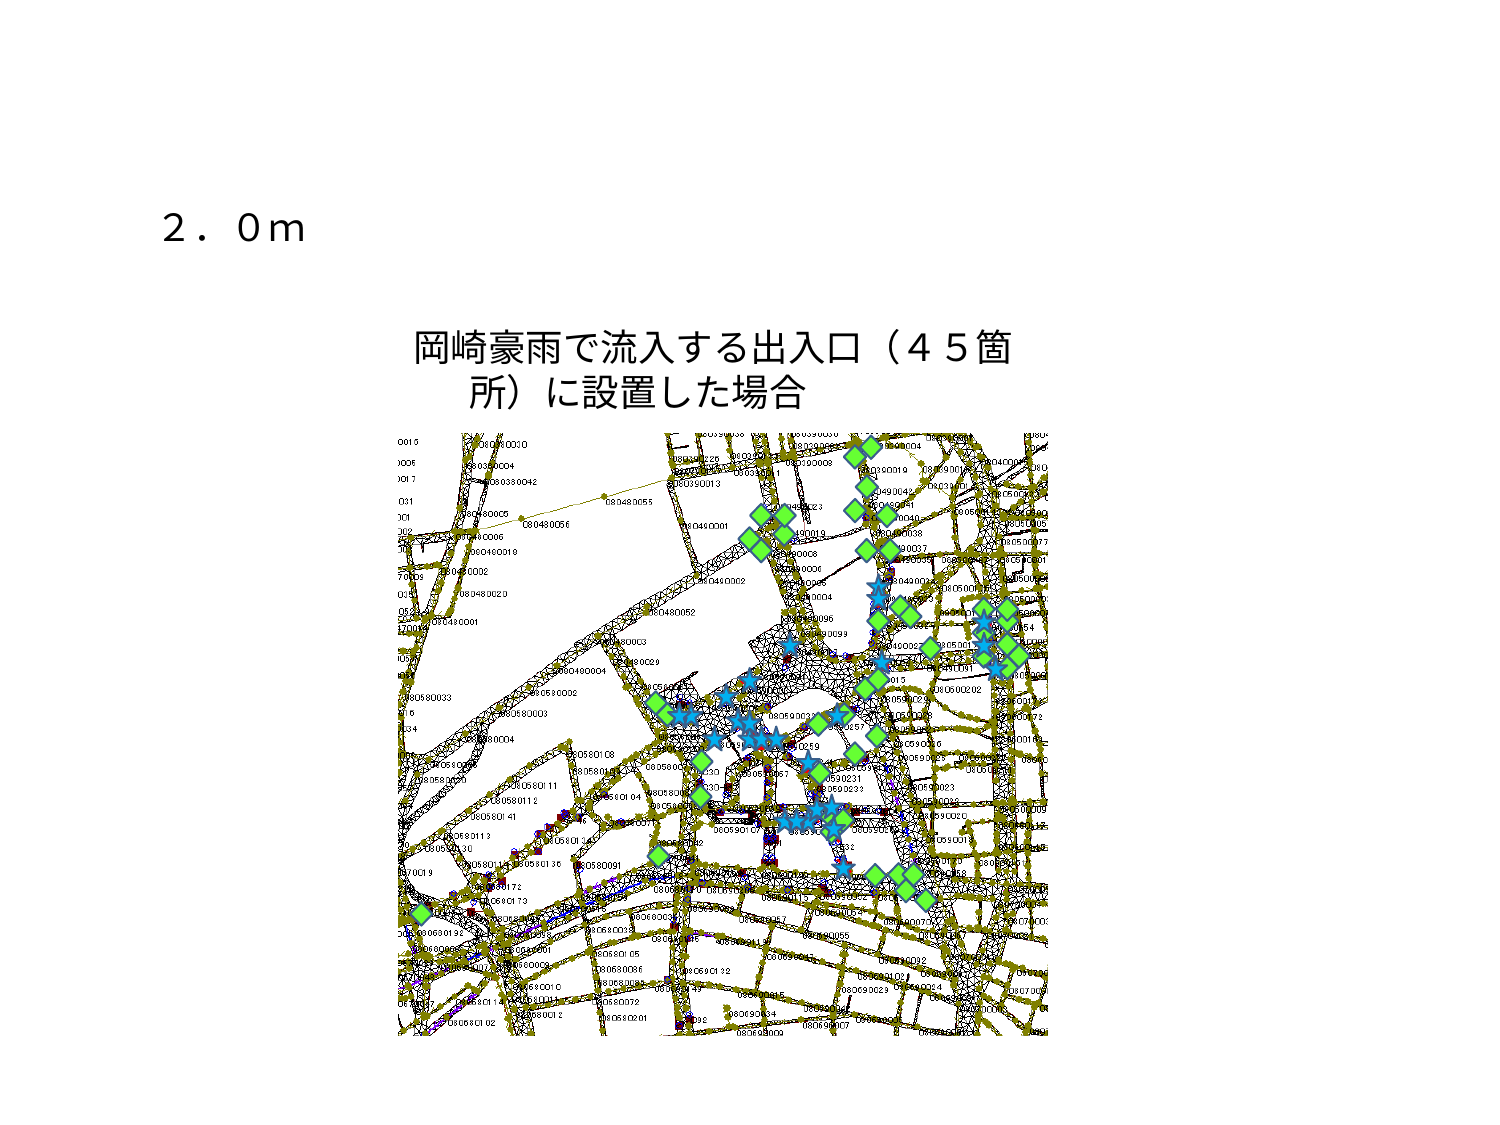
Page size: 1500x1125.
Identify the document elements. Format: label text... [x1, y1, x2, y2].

text_box 岡崎豪雨で流入する出入口（４５箇所）に設置した場合 [398, 316, 1043, 432]
text_box ２．０ｍ [140, 196, 321, 256]
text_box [398, 433, 1049, 1037]
